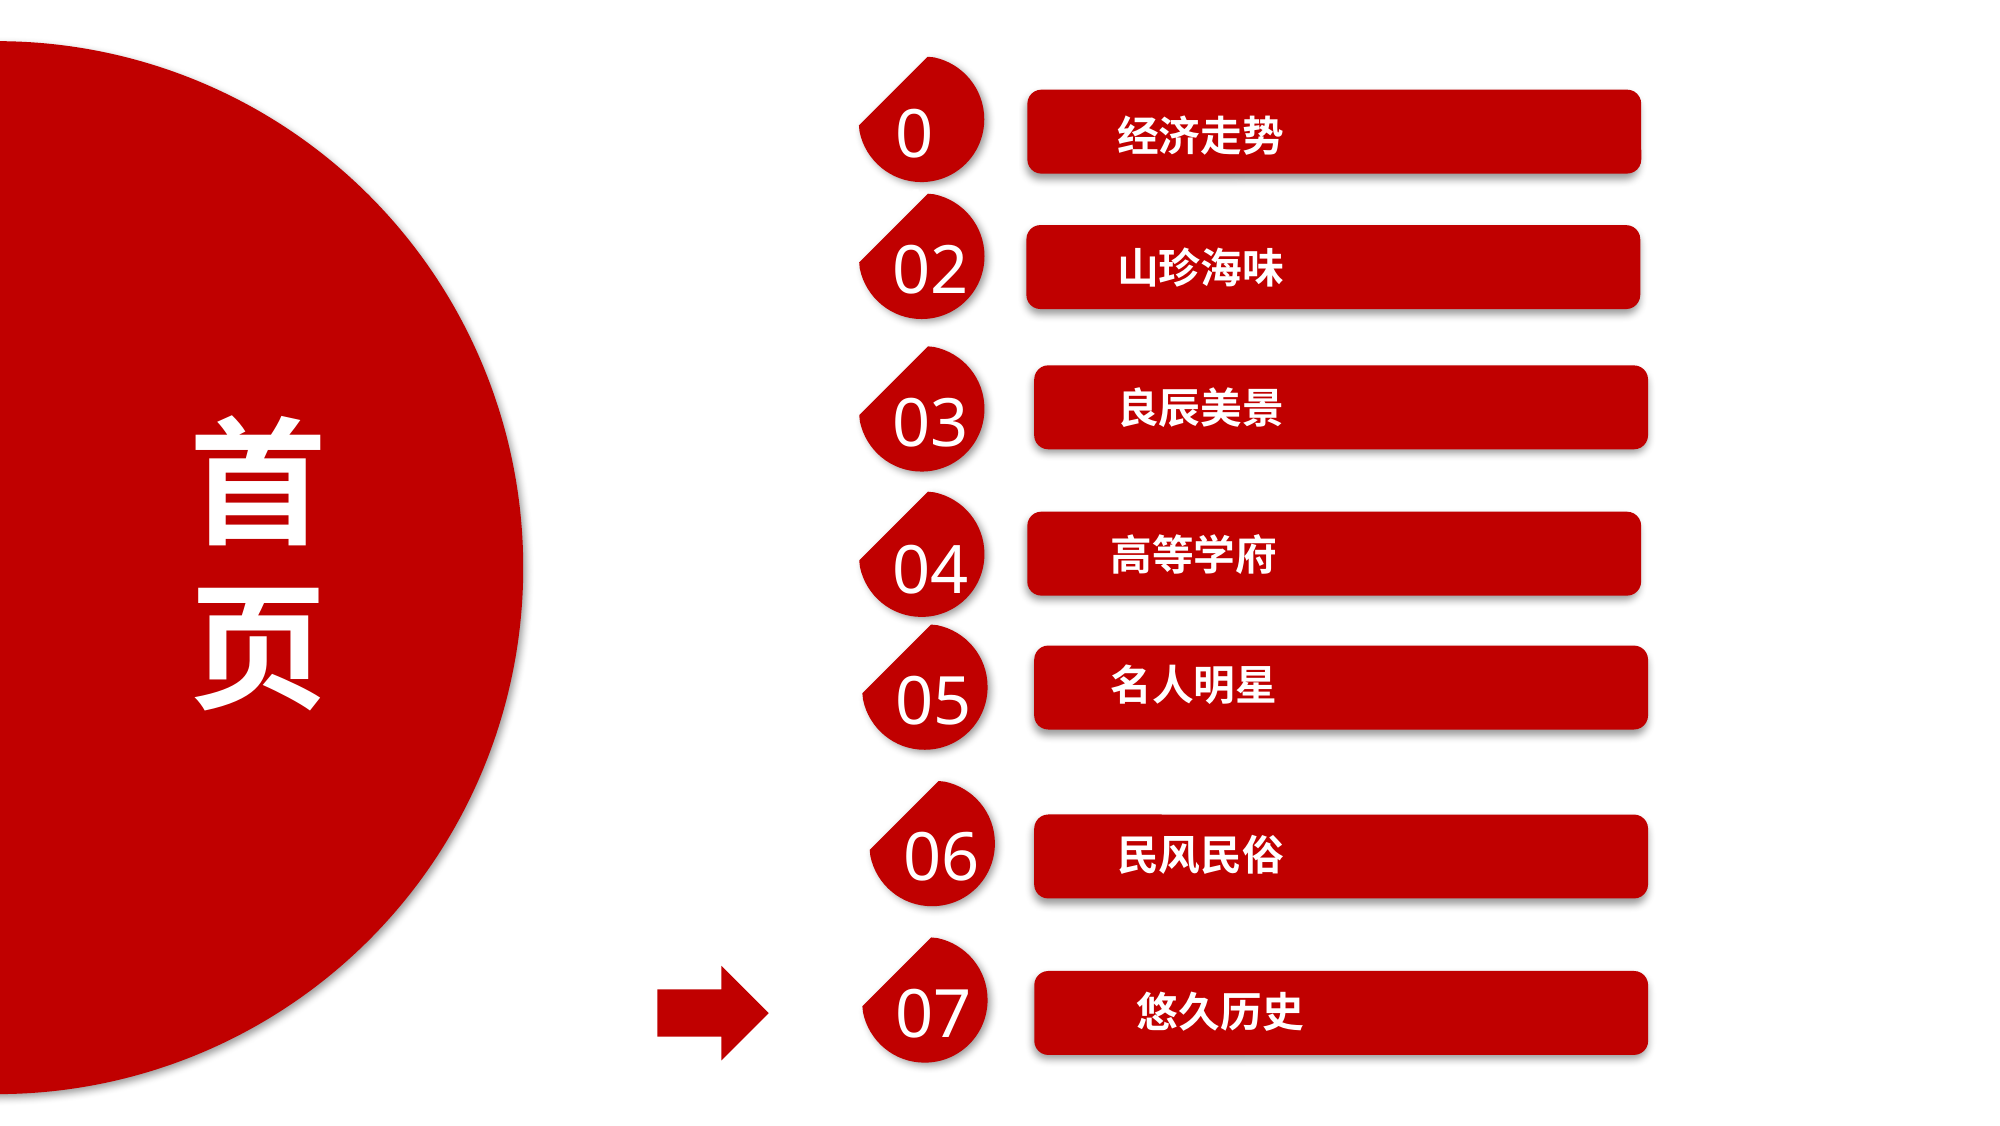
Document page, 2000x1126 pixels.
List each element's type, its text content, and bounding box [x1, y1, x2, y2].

text_box [1032, 968, 1651, 1058]
text_box [655, 963, 771, 1063]
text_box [866, 212, 993, 316]
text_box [1033, 365, 1649, 450]
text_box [866, 75, 993, 180]
text_box [1025, 87, 1644, 176]
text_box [1033, 645, 1649, 730]
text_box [1033, 814, 1649, 899]
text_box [1026, 224, 1641, 310]
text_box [866, 510, 993, 616]
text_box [866, 365, 993, 469]
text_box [0, 40, 524, 1095]
text_box 悠久历史 [1116, 976, 1566, 1047]
text_box 经济走势 [1097, 100, 1533, 170]
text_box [869, 956, 1004, 1060]
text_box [1027, 511, 1642, 596]
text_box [877, 800, 1011, 903]
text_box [869, 643, 1004, 747]
